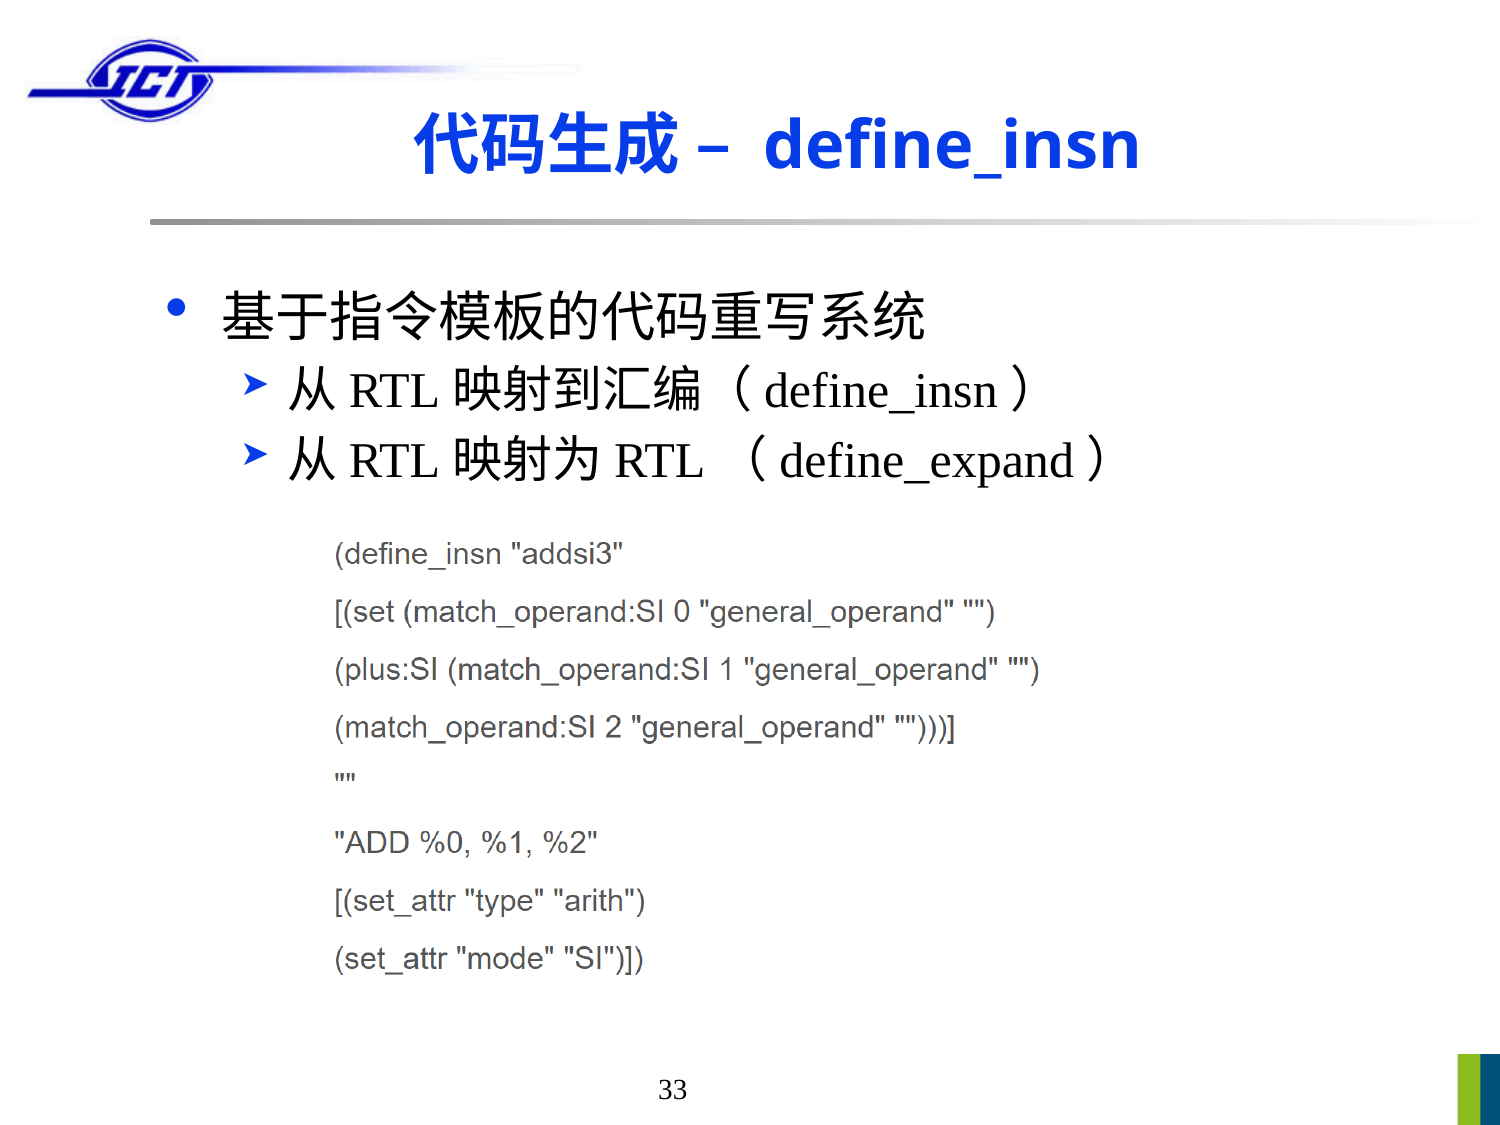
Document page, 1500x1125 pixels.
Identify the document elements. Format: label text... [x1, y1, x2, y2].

title 代码生成 – define_insn [159, 66, 1397, 217]
picture [300, 514, 1164, 1028]
picture [24, 36, 600, 125]
list 基于指令模板的代码重写系统 从RTL映射到汇编（define_insn） 从RTL映射为RTL（define_expand） [150, 275, 1388, 516]
